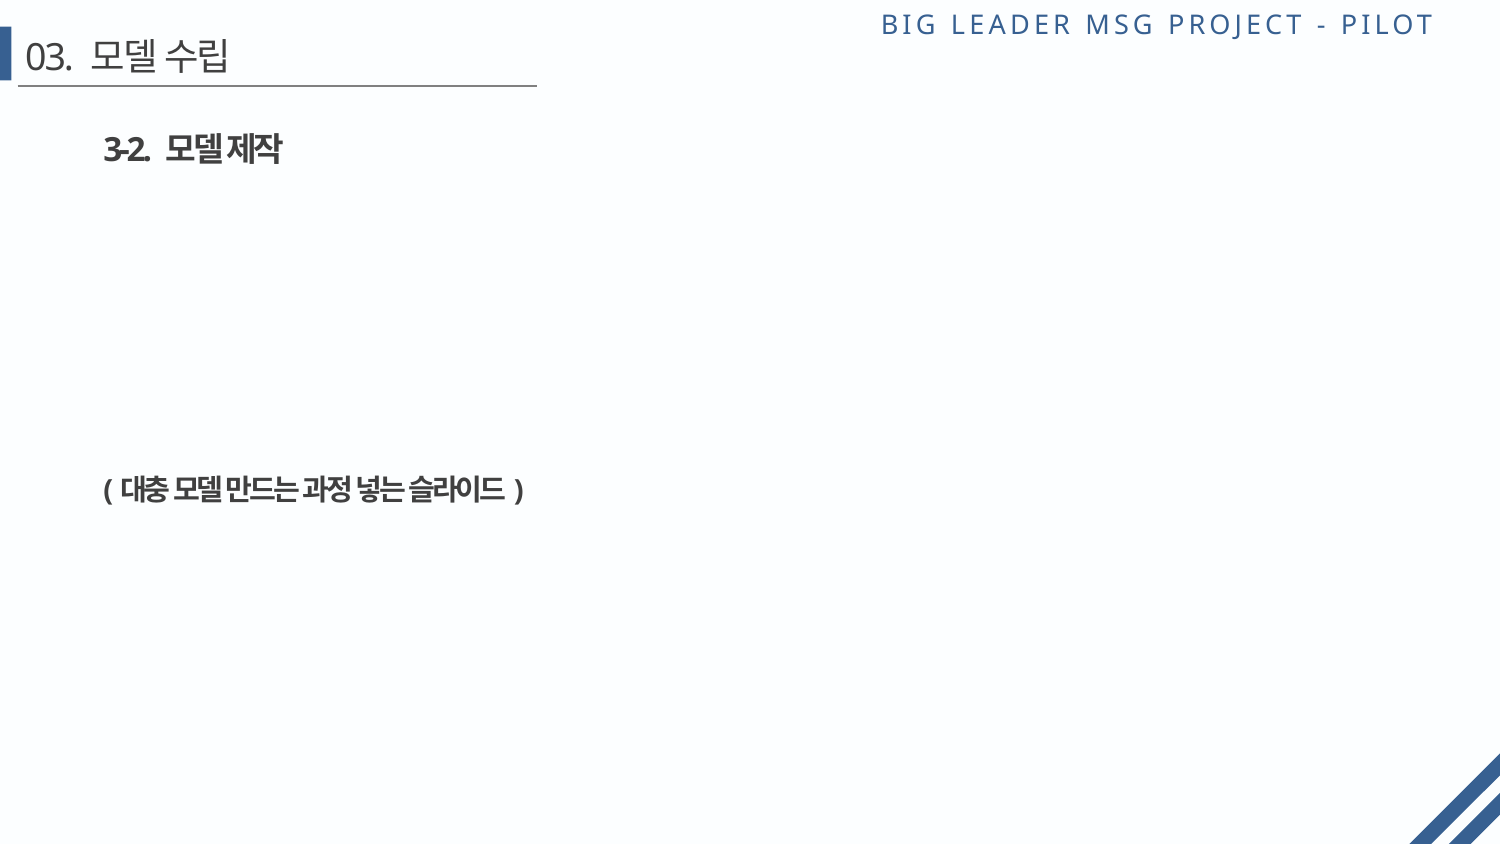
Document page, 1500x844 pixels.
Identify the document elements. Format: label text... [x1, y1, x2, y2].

text_box (대충 모델 만드는 과정 넣는 슬라이드) [88, 445, 644, 514]
title 03. 모델 수립 [10, 25, 296, 86]
text_box 3-2. 모델 제작 [88, 100, 644, 176]
